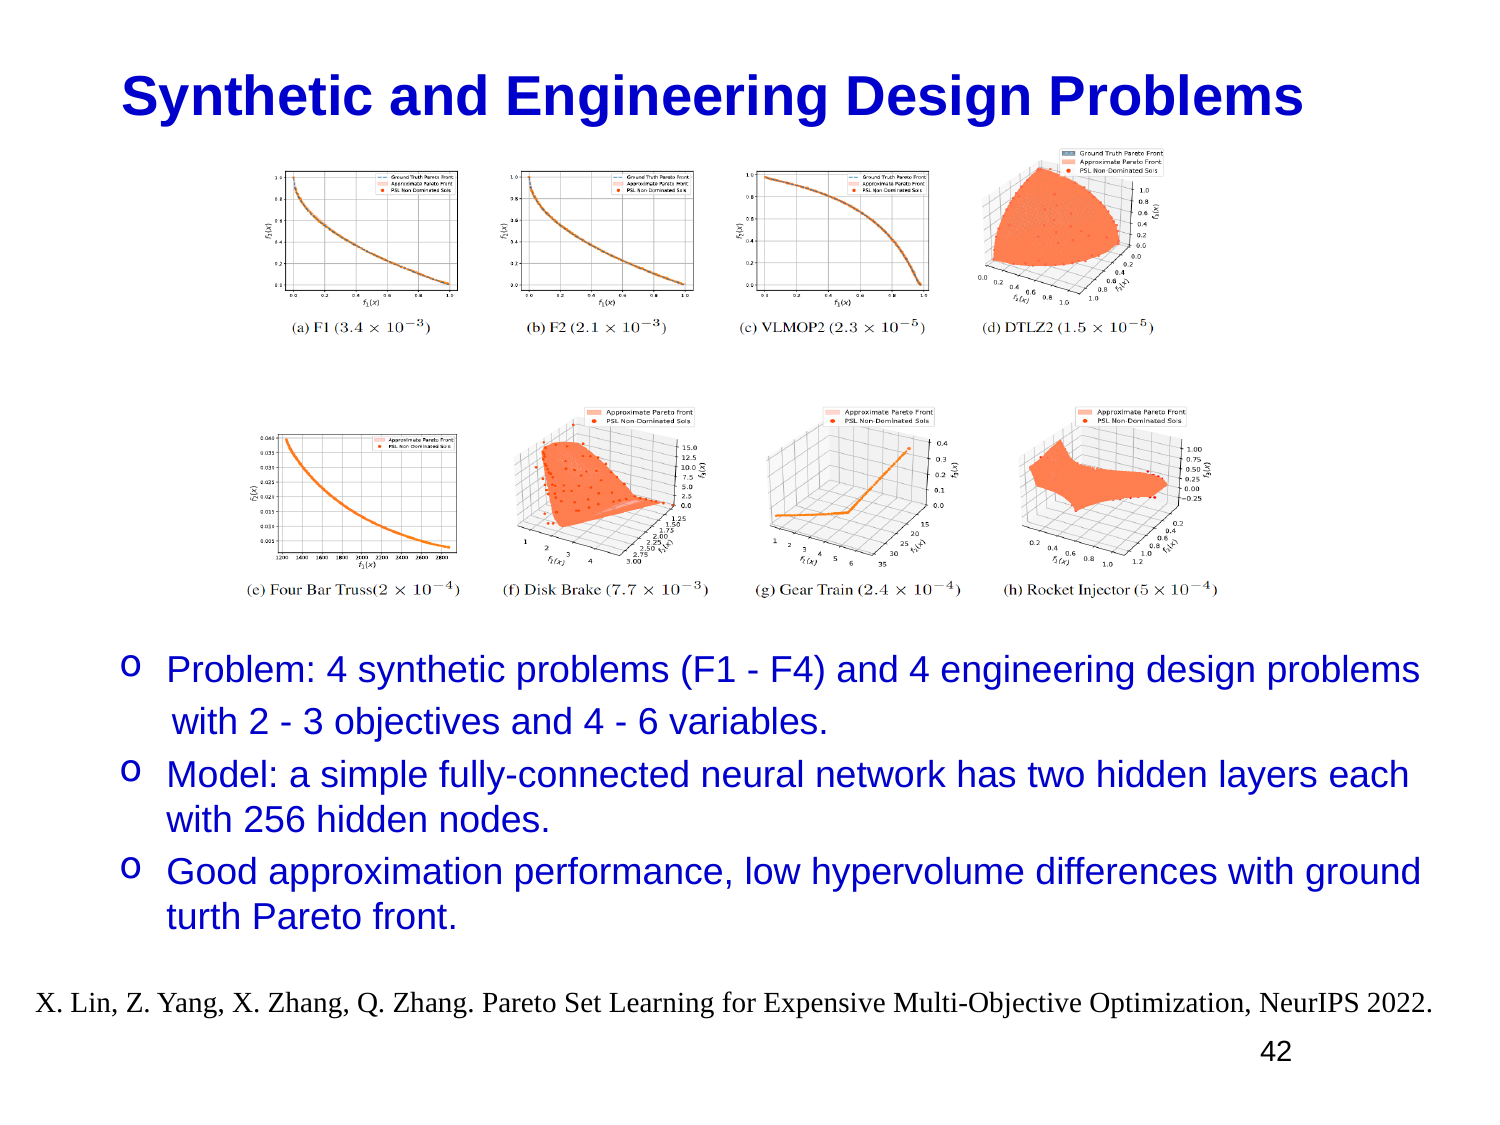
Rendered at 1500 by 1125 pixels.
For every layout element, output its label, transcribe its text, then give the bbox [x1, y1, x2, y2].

picture [243, 404, 1226, 602]
list Problem: 4 synthetic problems (F1 - F4) and 4 engineering design problems with 2 - 3 objectives and 4 - 6 variables. Model: a simple fully-connected neural network has two hidden layers each with 256 hidden nodes. Good approximation performance, low hypervolume differences with ground turth Pareto front. [29, 637, 1494, 901]
text_box X. Lin, Z. Yang, X. Zhang, Q. Zhang. Pareto Set Learning for Expensive Multi-Objective Optimization, NeurIPS 2022. [20, 965, 1450, 1026]
slide_number 42 [1074, 1026, 1426, 1103]
picture [258, 145, 1168, 336]
title Synthetic and Engineering Design Problems [0, 11, 1427, 175]
